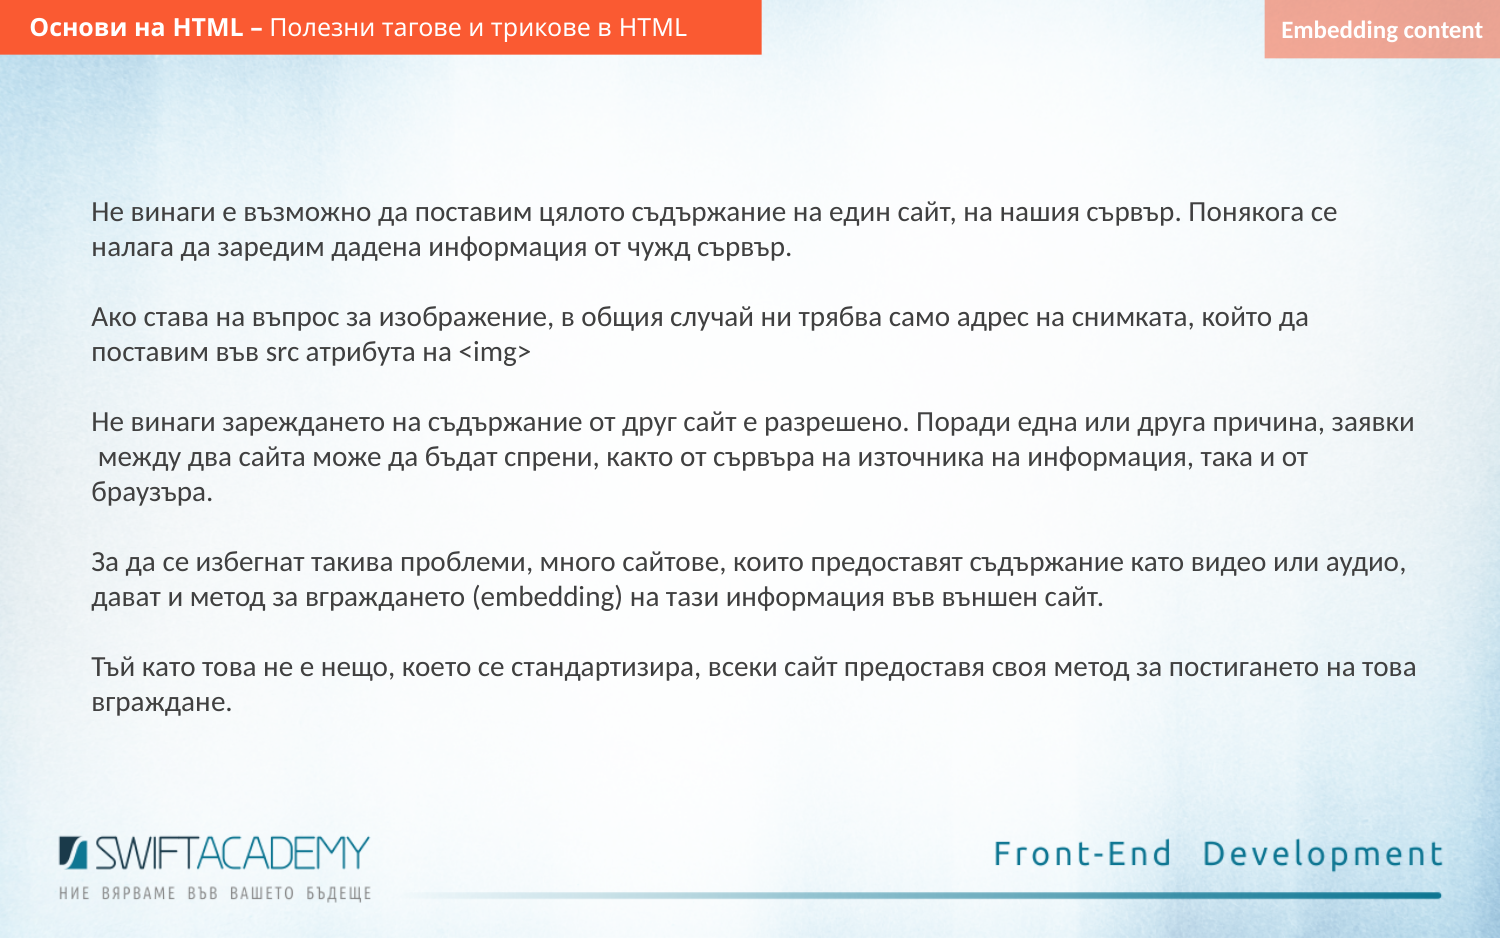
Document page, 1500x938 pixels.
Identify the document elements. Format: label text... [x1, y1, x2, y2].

text_box Не винаги е възможно да поставим цялото съдържание на един сайт, на нашия сървър. Понякога се налага да заредим дадена информация от чужд сървър. Ако става на въпрос за изображение, в общия случай ни трябва само адрес на снимката, който да поставим във src атрибута на <img> Не винаги зареждането на съдържание от друг сайт е разрешено. Поради една или друга причина, заявки между два сайта може да бъдат спрени, както от сървъра на източника на информация, така и от браузъра. За да се избегнат такива проблеми, много сайтове, които предоставят съдържание като видео или аудио, дават и метод за вграждането (embedding) на тази информация във външен сайт. Тъй като това не е нещо, което се стандартизира, всеки сайт предоставя своя метод за постигането на това вграждане. [76, 185, 1436, 725]
text_box [0, 0, 763, 56]
text_box Embedding content [1266, 6, 1499, 52]
text_box Основи на HTML – Полезни тагове и трикове в HTML [14, 4, 809, 49]
text_box [1264, 0, 1500, 59]
picture [0, 0, 1500, 938]
